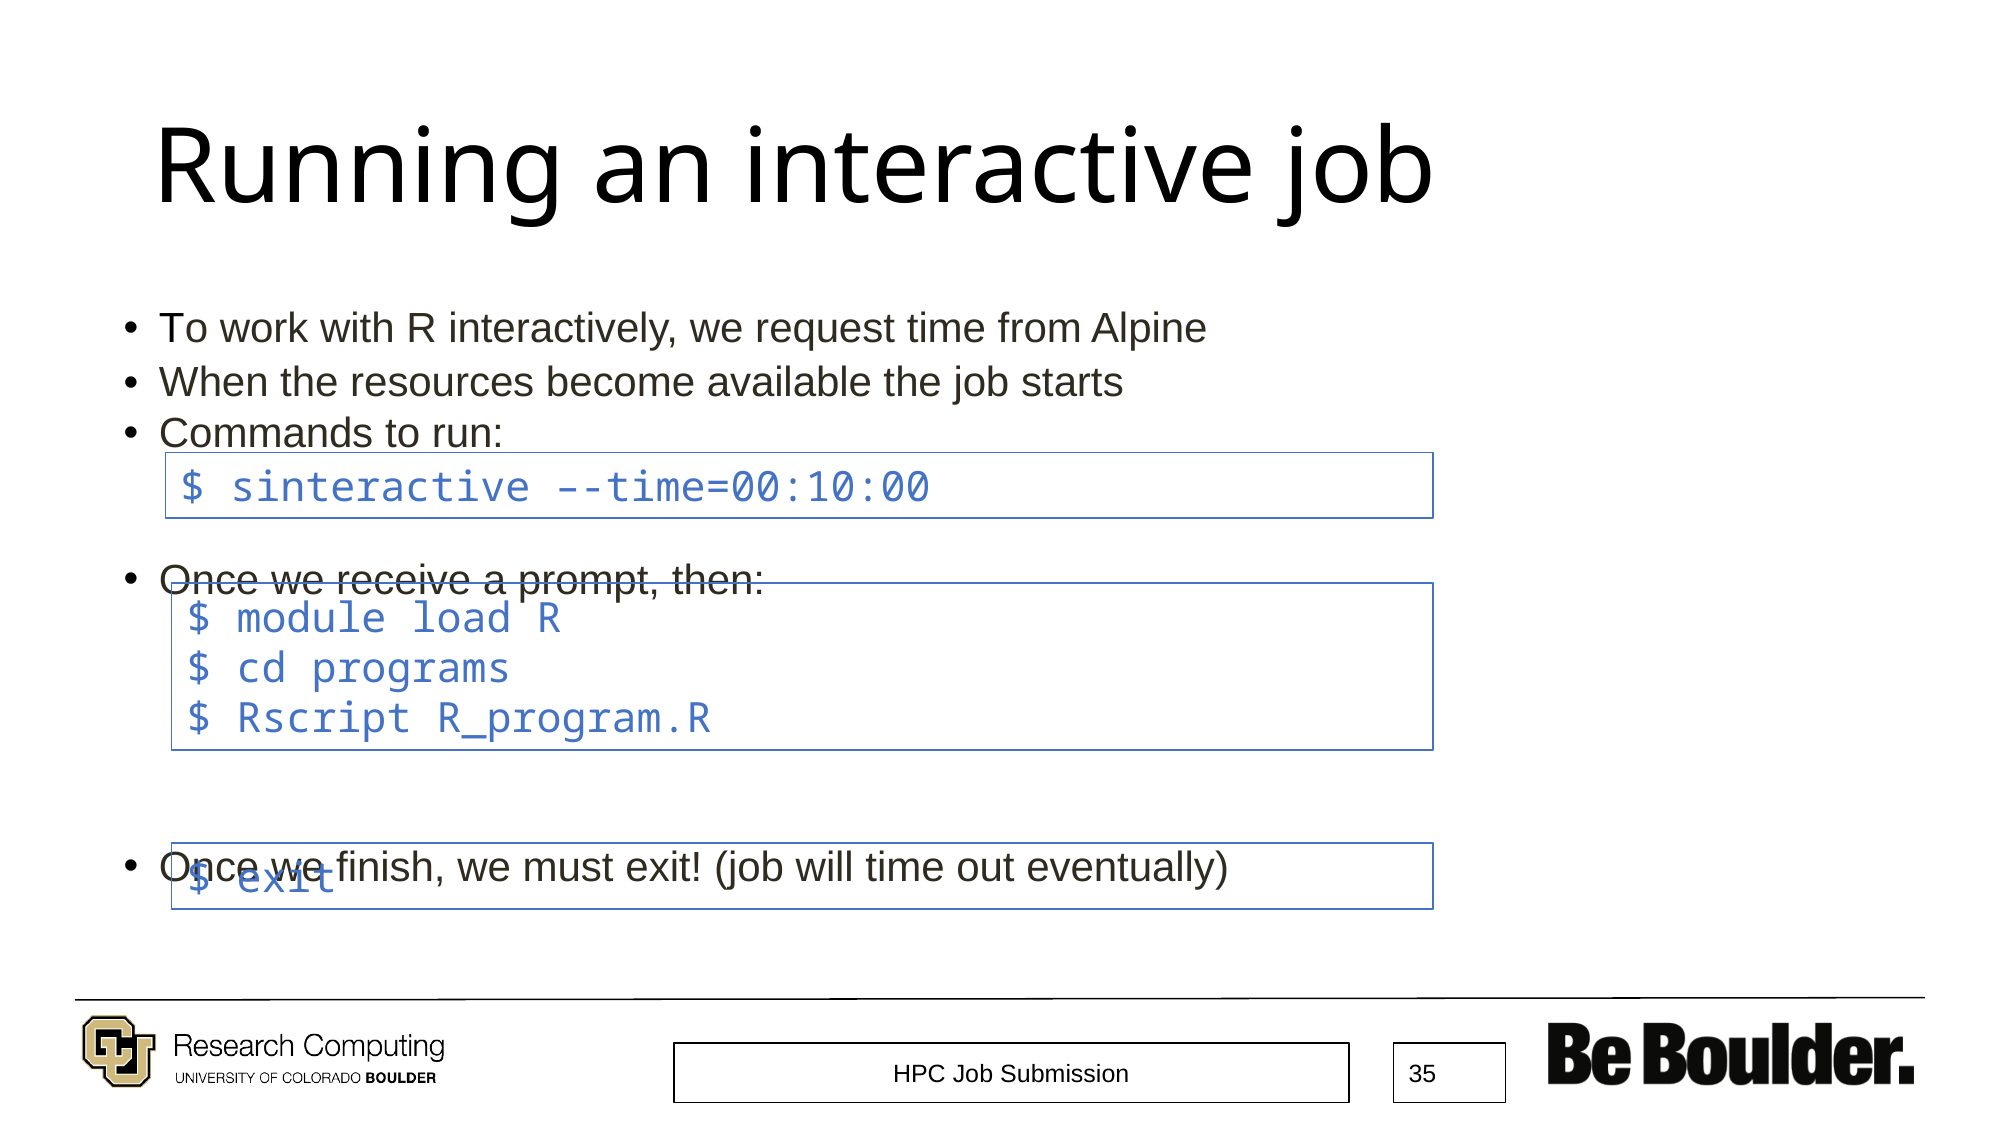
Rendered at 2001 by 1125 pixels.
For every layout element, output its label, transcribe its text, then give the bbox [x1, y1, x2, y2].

list To work with R interactively, we request time from Alpine When the resources become available the job starts Commands to run: Once we receive a prompt, then: Once we finish, we must exit! (job will time out eventually) [104, 295, 1935, 900]
picture [1524, 1015, 1938, 1088]
title Running an interactive job [137, 59, 1863, 278]
text_box $ module load R $ cd programs $ Rscript R_program.R [171, 583, 1434, 750]
text_box $ exit [171, 843, 1434, 909]
picture [81, 1015, 444, 1088]
text_box $ sinteractive –-time=00:10:00 [165, 452, 1434, 518]
footer HPC Job Submission [673, 1042, 1350, 1103]
slide_number 35 [1393, 1042, 1506, 1103]
